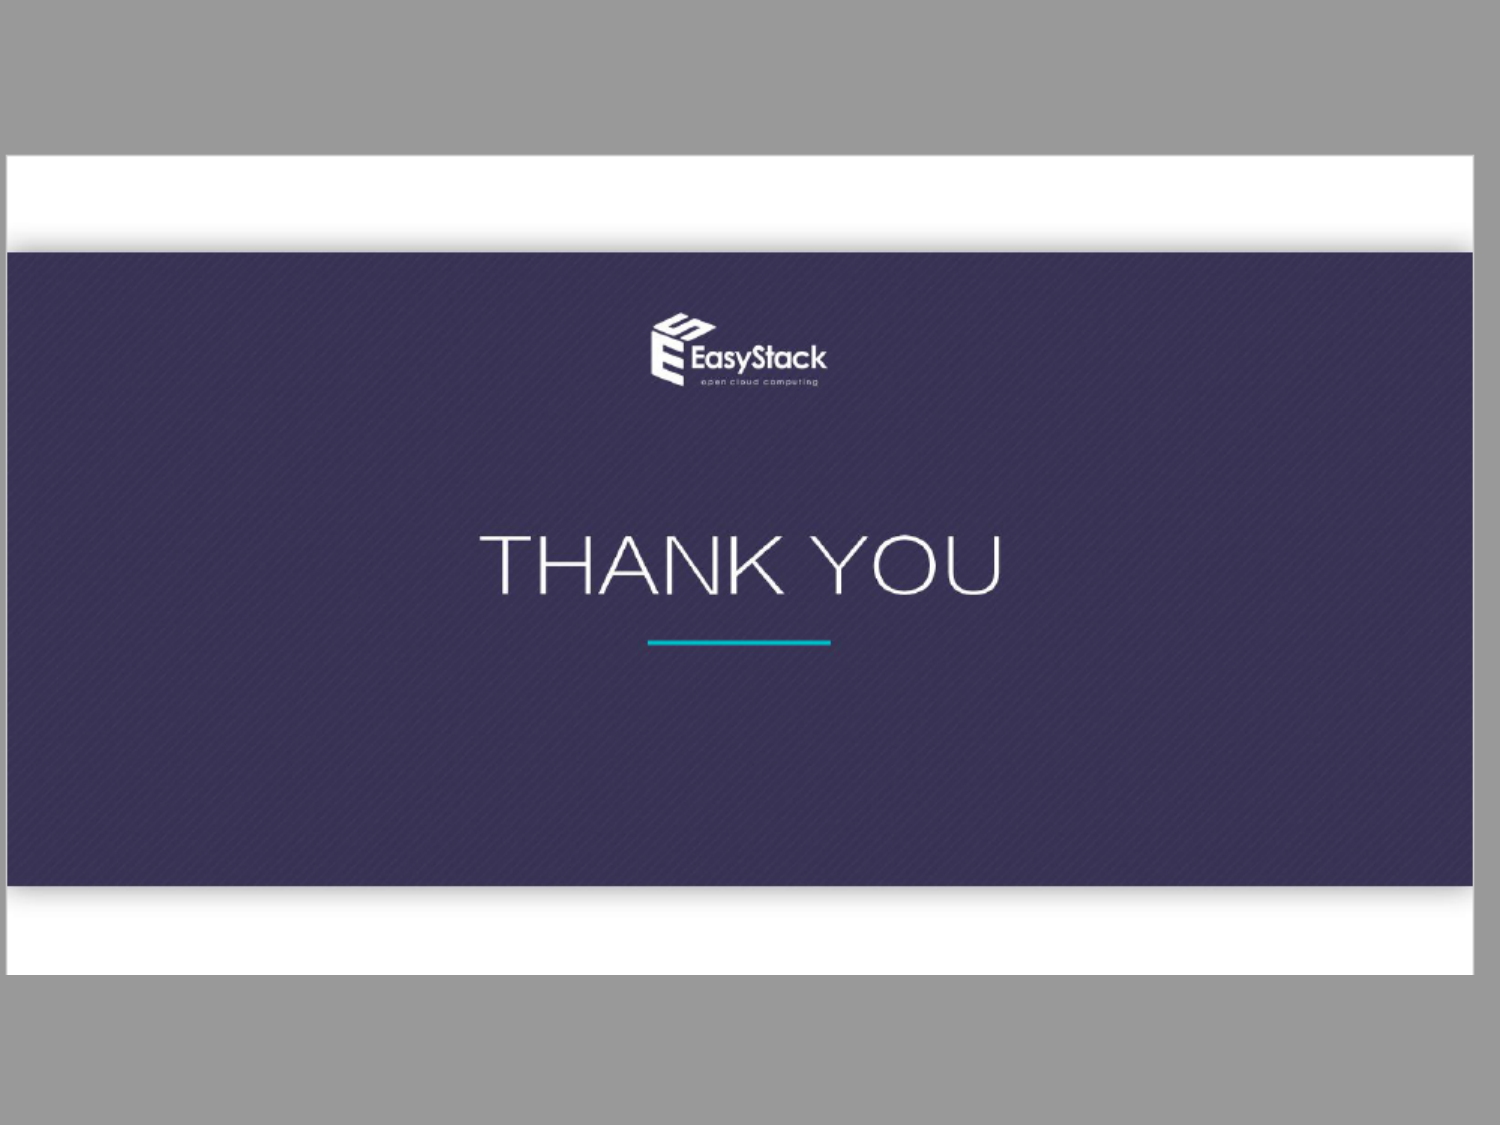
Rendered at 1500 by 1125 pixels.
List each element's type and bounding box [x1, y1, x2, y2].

picture [0, 149, 1500, 976]
